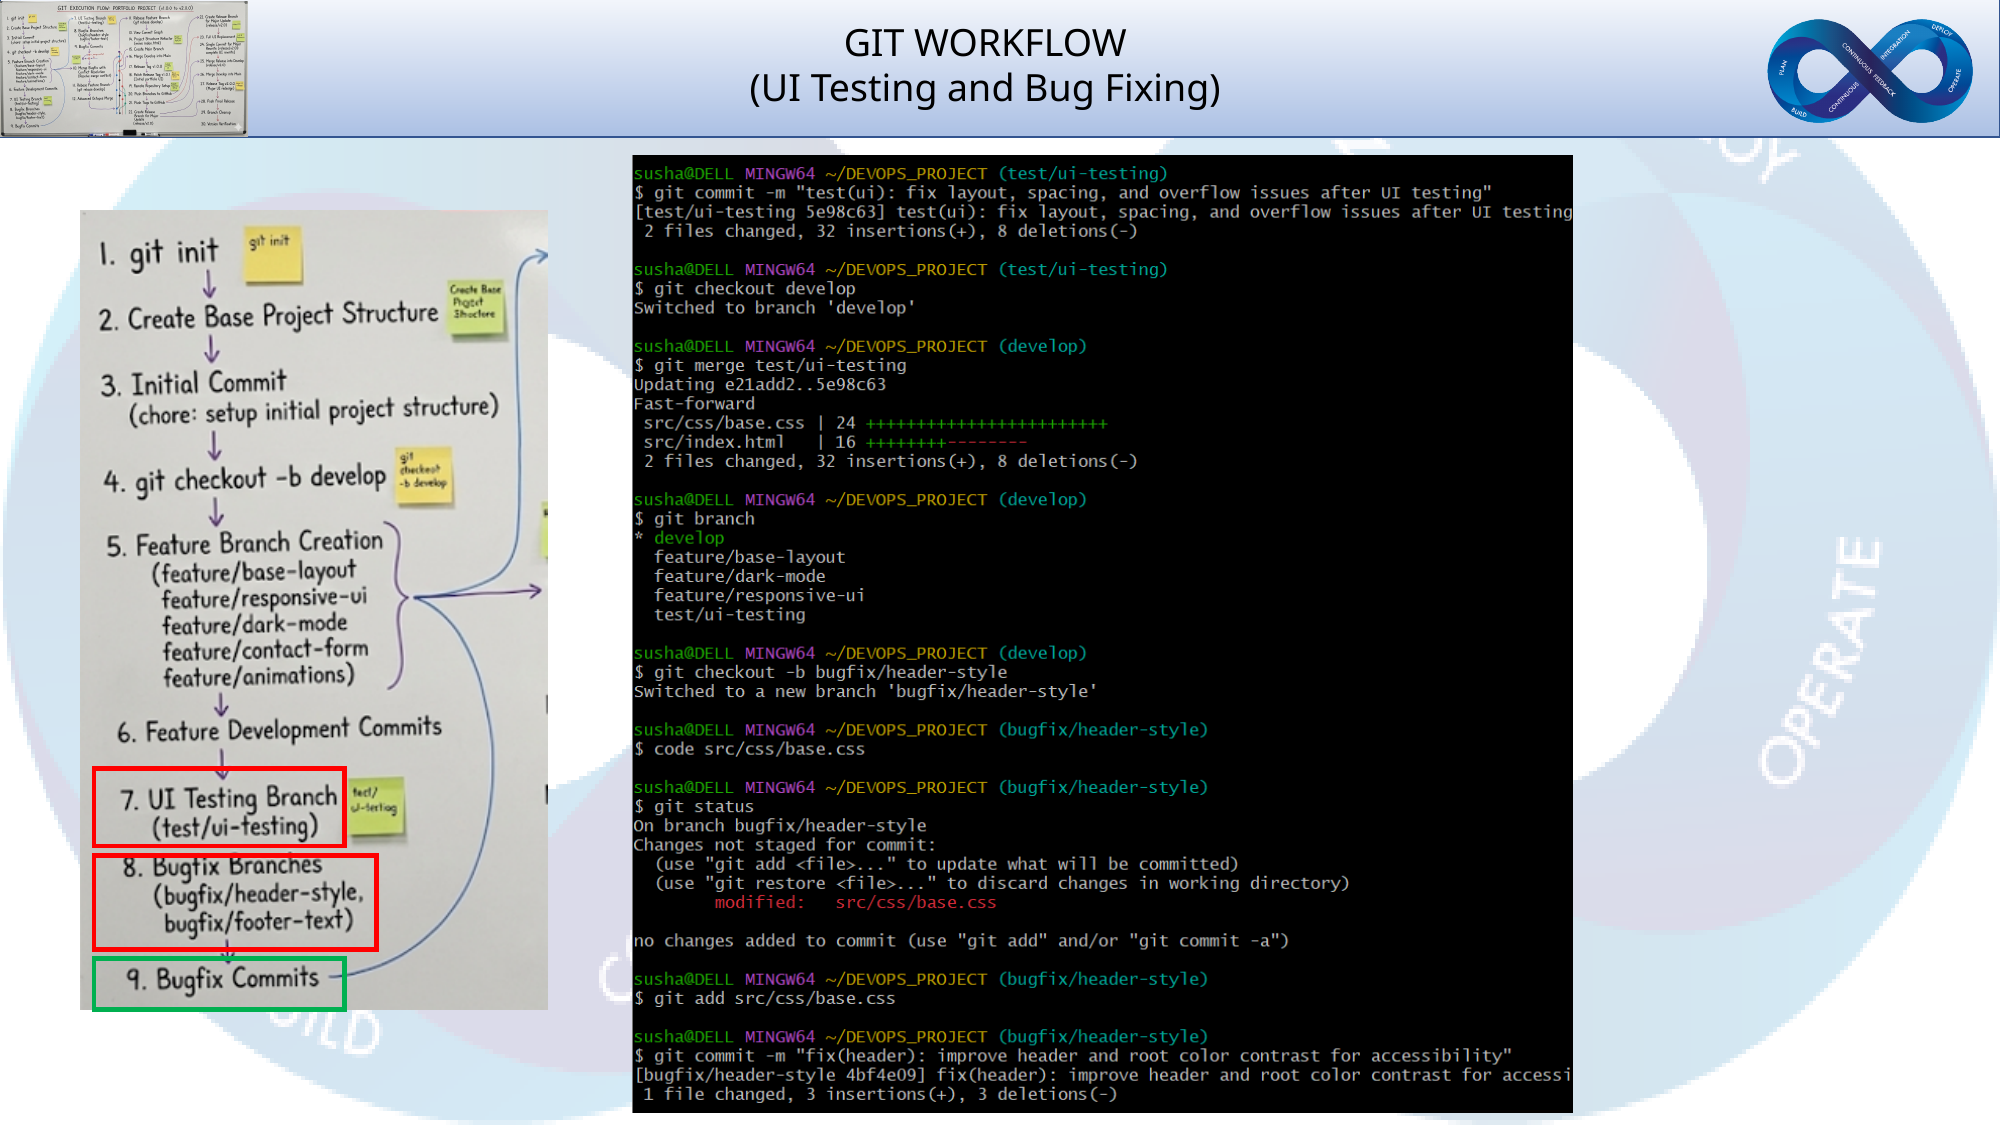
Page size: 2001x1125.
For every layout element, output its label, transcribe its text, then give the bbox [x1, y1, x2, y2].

picture [0, 1, 248, 137]
text_box [0, 0, 2000, 138]
picture [79, 210, 548, 1010]
picture [632, 154, 1573, 1113]
text_box GIT WORKFLOW (UI Testing and Bug Fixing) [657, 11, 1314, 117]
picture [1767, 19, 1973, 123]
